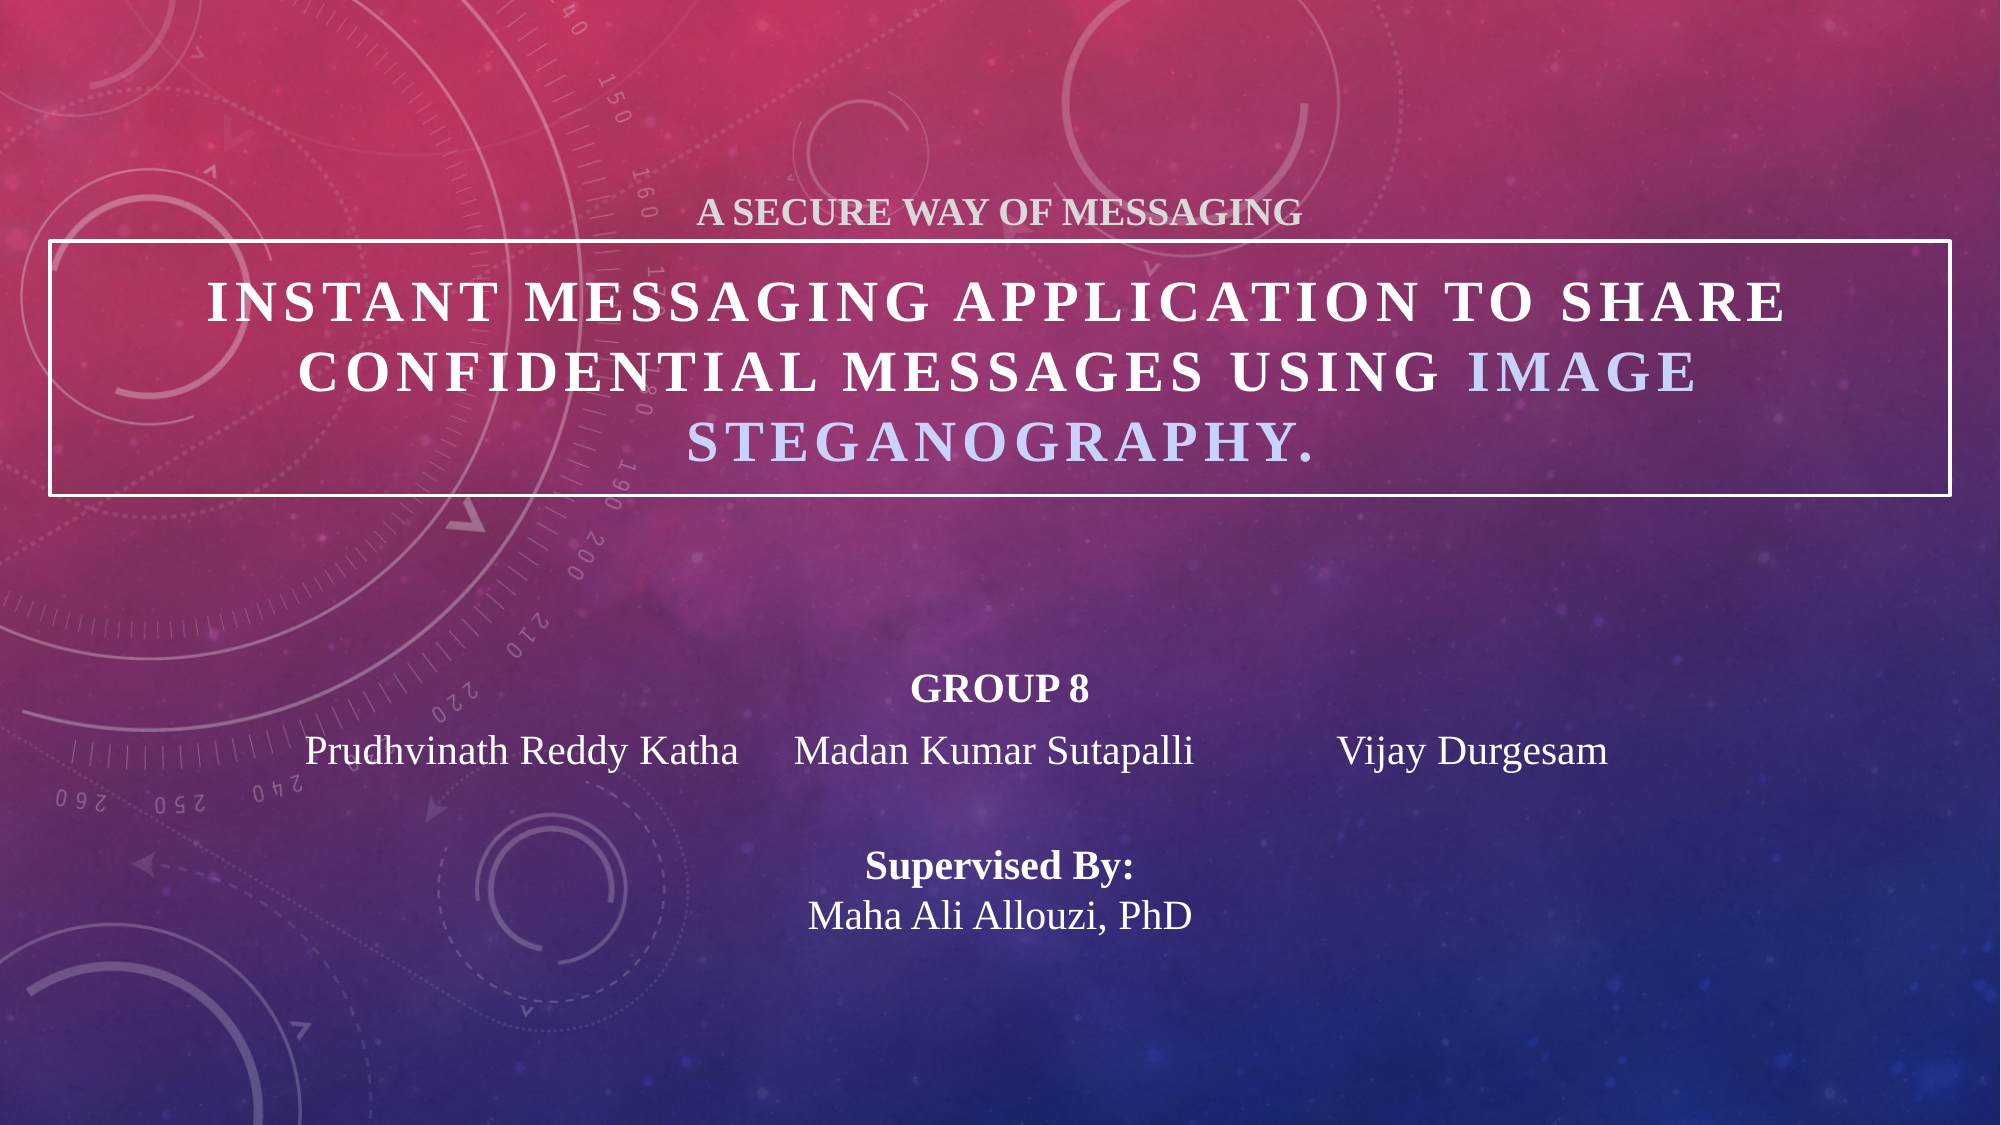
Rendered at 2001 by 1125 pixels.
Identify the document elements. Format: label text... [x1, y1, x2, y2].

picture [0, 0, 2001, 1125]
title Instant Messaging Application to share confidential messages using Image Steganography. [50, 241, 1950, 496]
table_cell Madan Kumar Sutapalli [755, 712, 1234, 788]
text_box Supervised By: Maha Ali Allouzi, PhD [492, 830, 1509, 946]
table_cell Vijay Durgesam [1234, 712, 1711, 788]
table_header GROUP 8 [289, 664, 1711, 712]
table_cell Prudhvinath Reddy Katha [289, 712, 755, 788]
subtitle A SECURE WAY OF MESSAGING [585, 178, 1415, 242]
